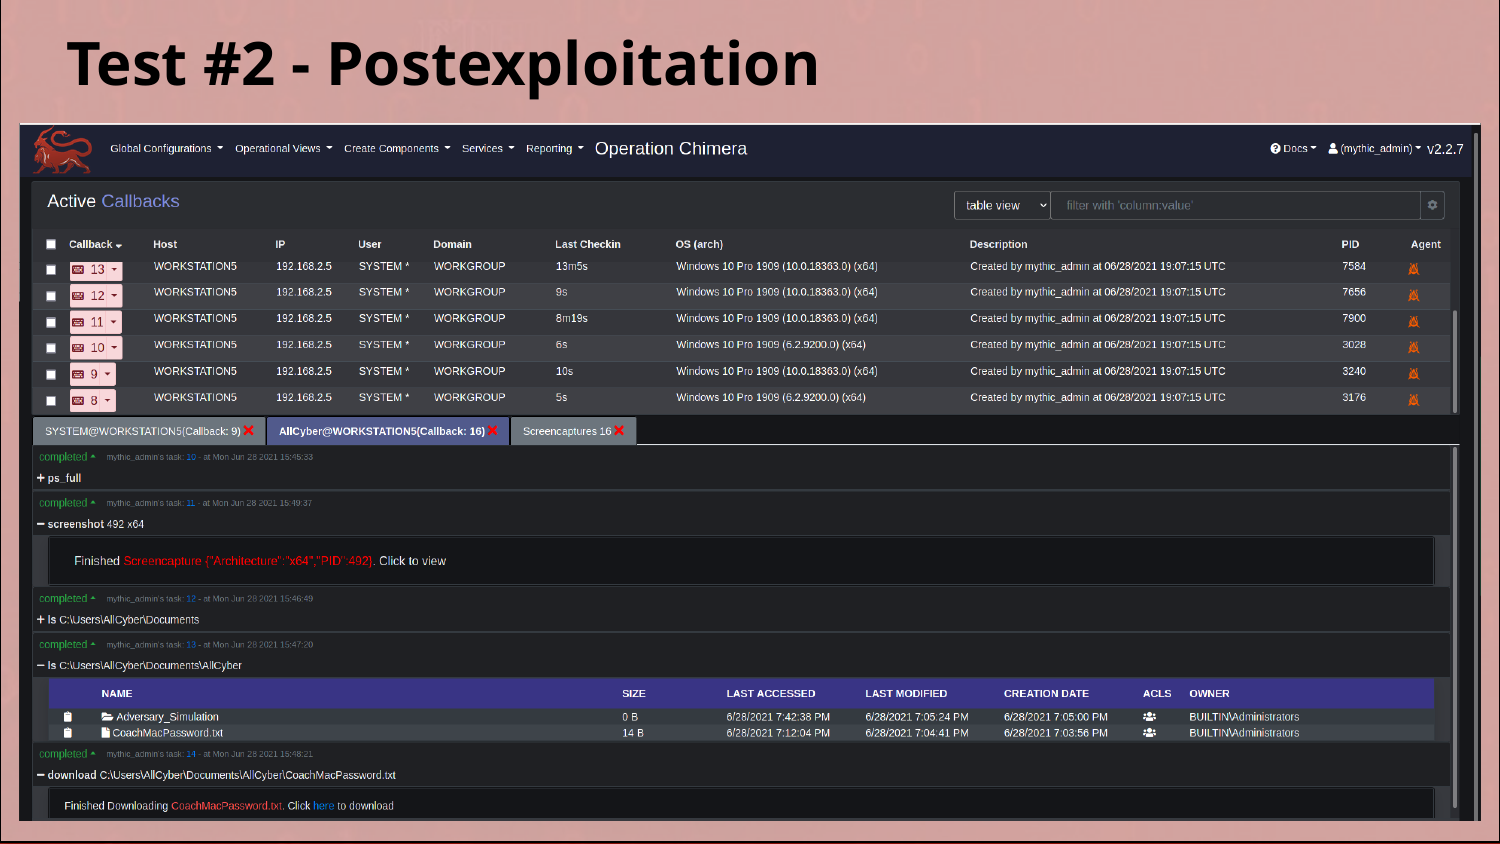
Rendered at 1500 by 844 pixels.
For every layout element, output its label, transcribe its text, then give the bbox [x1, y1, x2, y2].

picture [18, 123, 1482, 821]
text_box [0, 0, 1500, 843]
title Test #2 - Postexploitation [51, 10, 1449, 113]
